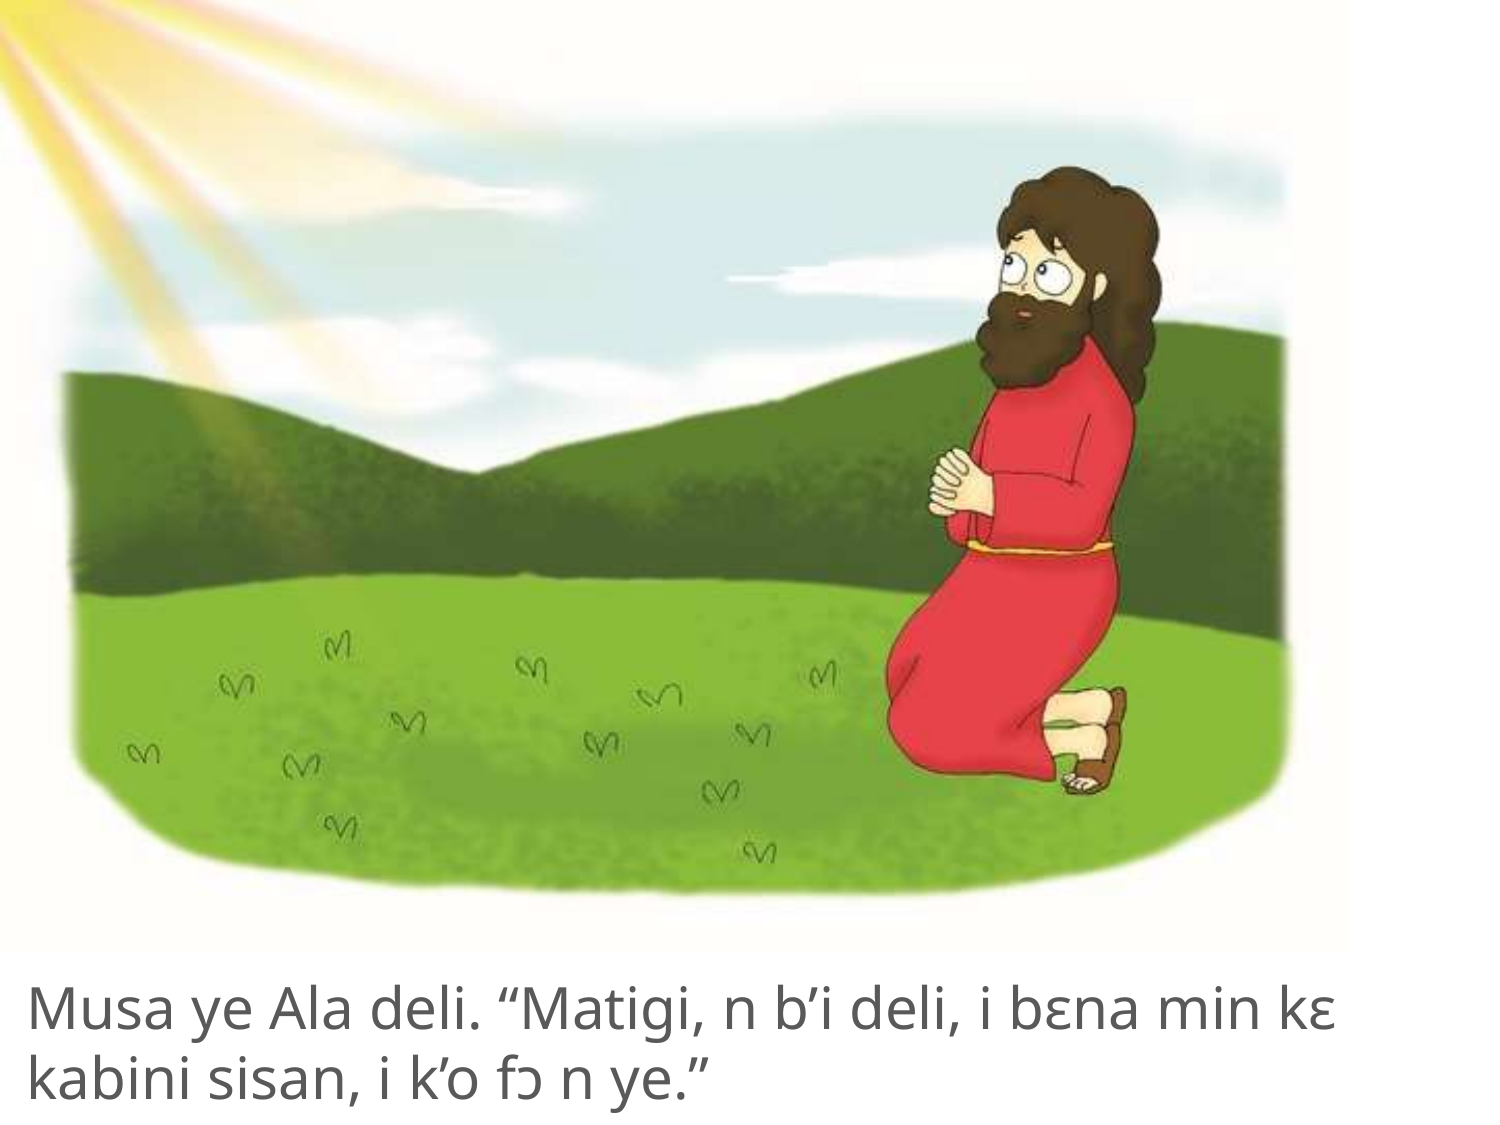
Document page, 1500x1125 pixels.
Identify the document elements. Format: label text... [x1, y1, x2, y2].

text_box Musa ye Ala deli. “Matigi, n b’i deli, i bɛna min kɛ kabini sisan, i k’o fɔ n ye.” [11, 964, 1498, 1119]
picture [0, 0, 1348, 953]
